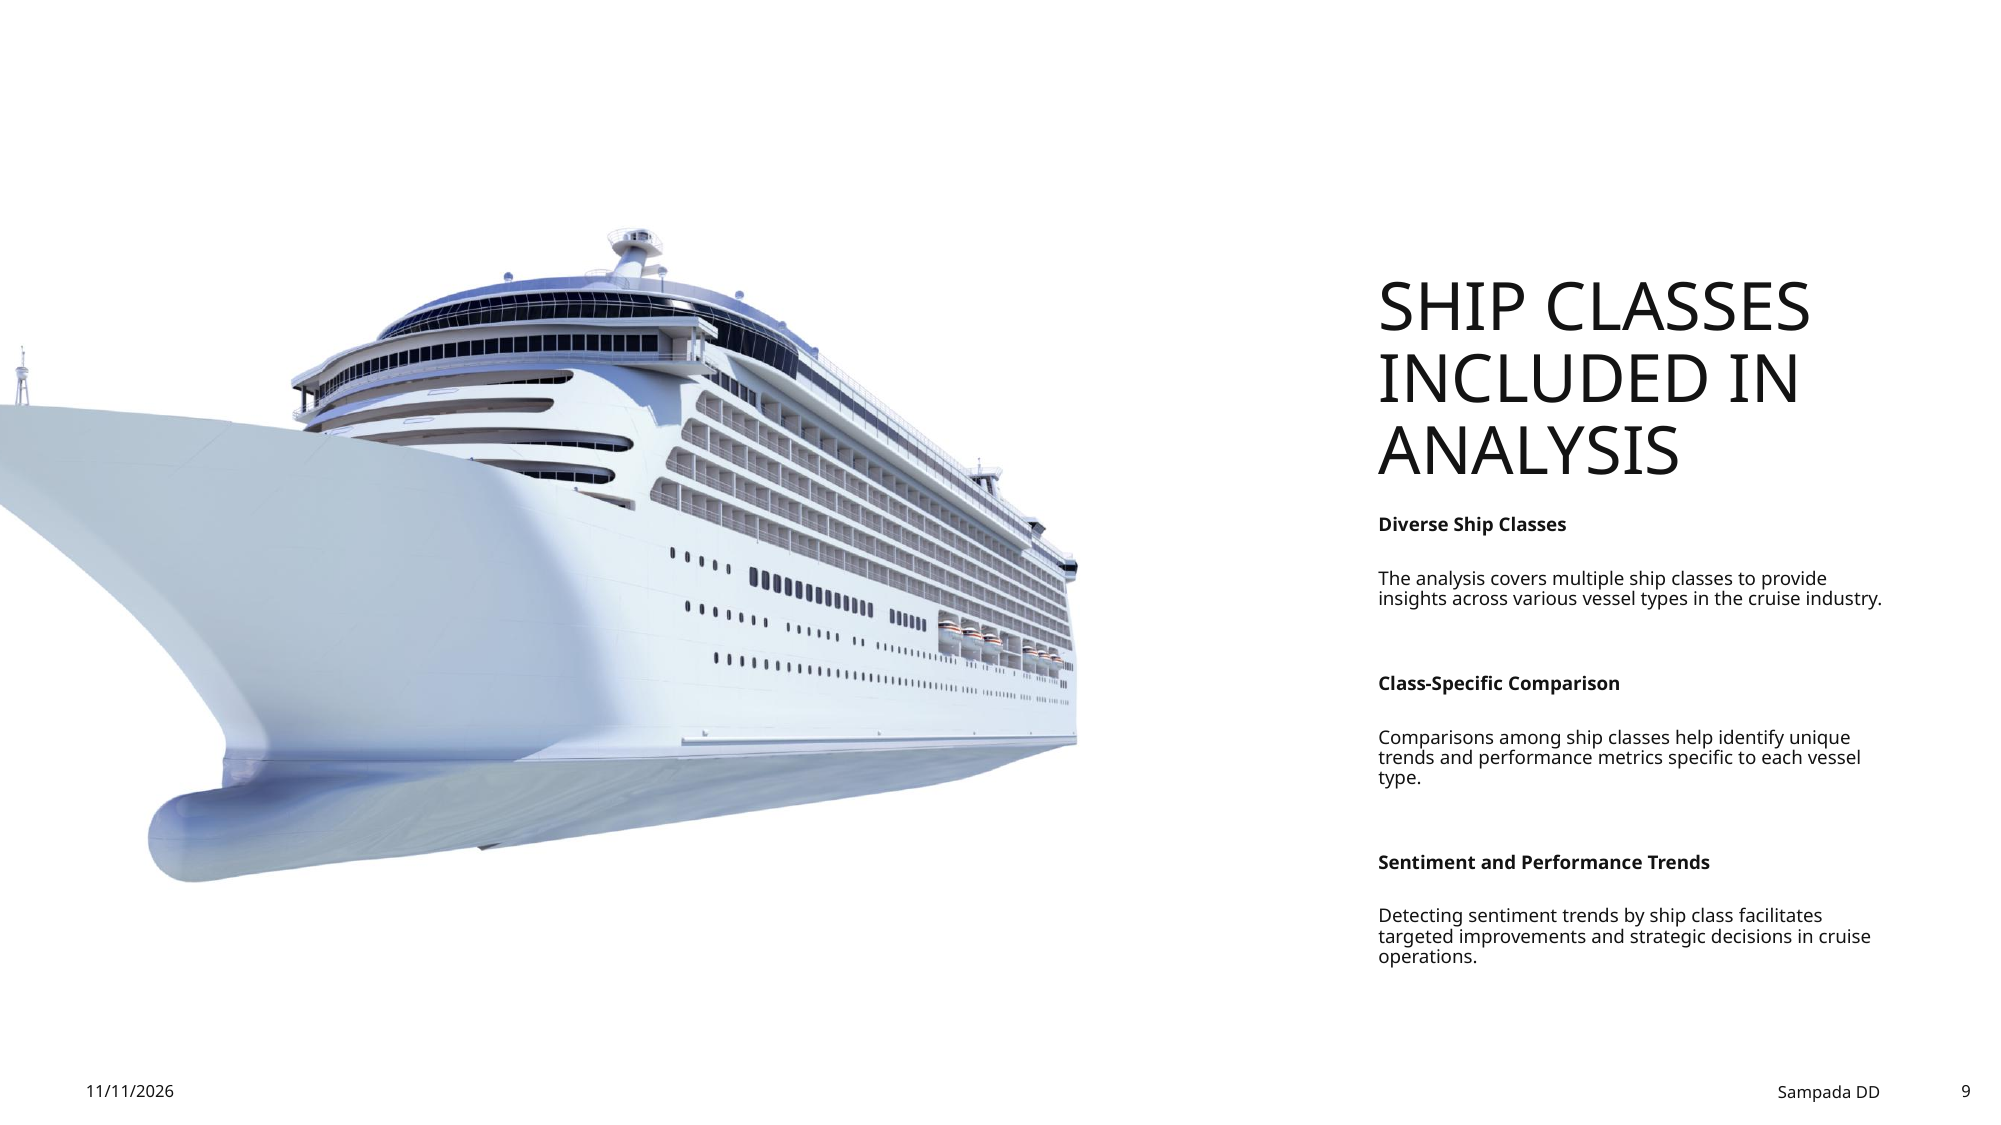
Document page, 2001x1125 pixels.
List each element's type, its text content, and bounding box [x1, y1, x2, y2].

picture [0, 0, 1269, 1050]
footer Sampada DD [1458, 1064, 1896, 1120]
title Ship Classes Included in Analysis [1363, 176, 1901, 497]
slide_number 9 [1910, 1064, 1986, 1120]
text_box Diverse Ship Classes The analysis covers multiple ship classes to provide insights across various vessel types in the cruise industry. Class-Specific Comparison Comparisons among ship classes help identify unique trends and performance metrics specific to each vessel type. Sentiment and Performance Trends Detecting sentiment trends by ship class facilitates targeted improvements and strategic decisions in cruise operations. [1363, 508, 1901, 993]
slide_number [70, 1064, 537, 1120]
